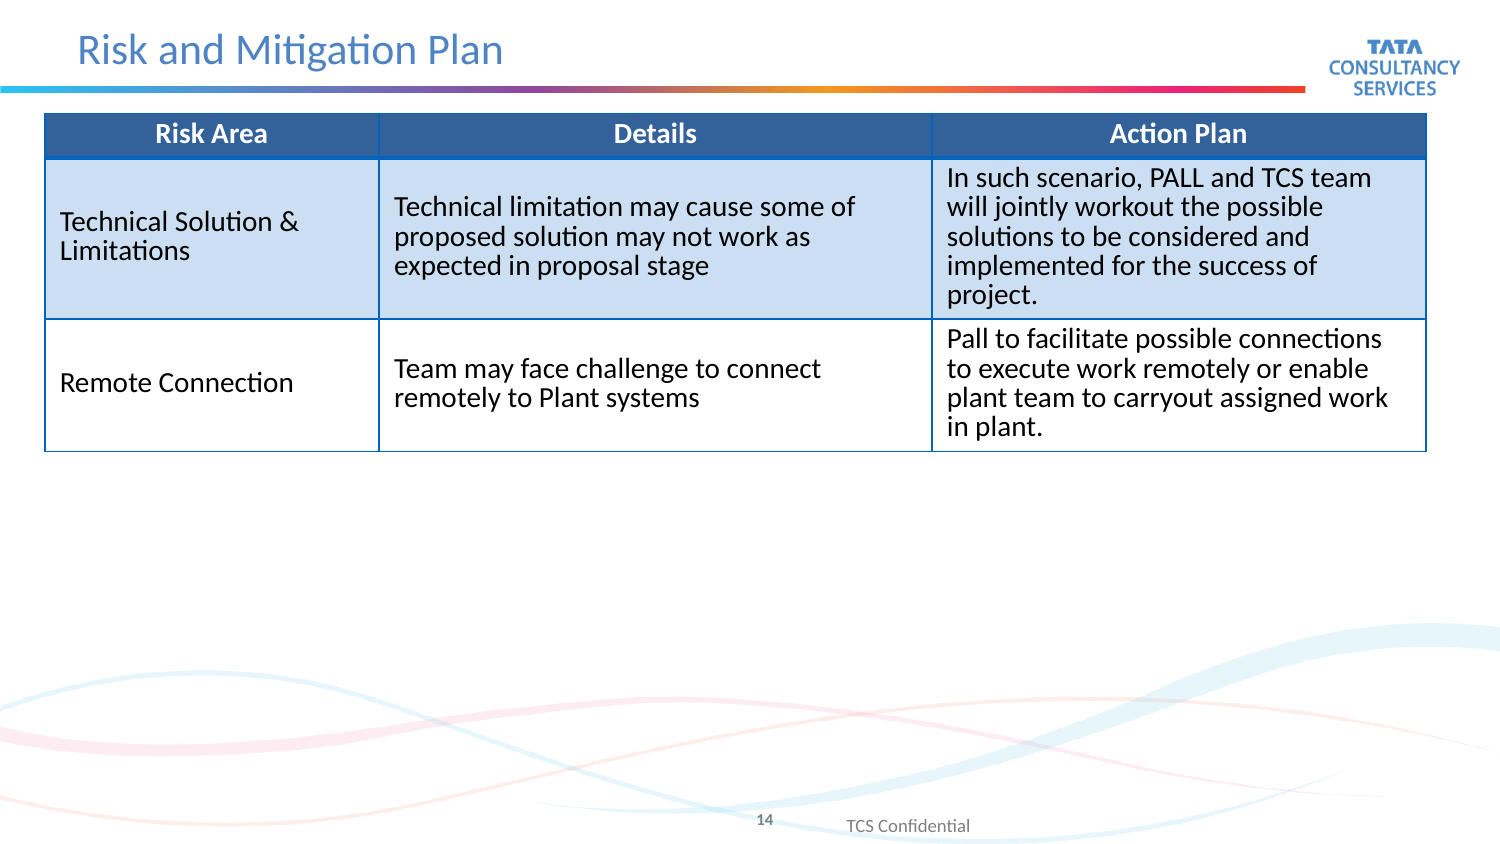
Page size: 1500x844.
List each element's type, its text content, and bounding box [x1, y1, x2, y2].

picture [0, 623, 1500, 844]
table_cell Technical Solution & Limitations [46, 160, 378, 318]
picture [1297, 0, 1500, 154]
title Risk and Mitigation Plan [66, 7, 1091, 87]
table_header Details [380, 114, 931, 156]
table_cell Remote Connection [46, 320, 378, 451]
table_cell Pall to facilitate possible connections to execute work remotely or enable plant team to carryout assigned work in plant. [933, 320, 1425, 451]
table_cell Team may face challenge to connect remotely to Plant systems [380, 320, 931, 451]
table_cell Technical limitation may cause some of proposed solution may not work as expected in proposal stage [380, 160, 931, 318]
table_header Action Plan [933, 114, 1425, 156]
table_cell In such scenario, PALL and TCS team will jointly workout the possible solutions to be considered and implemented for the success of project. [933, 160, 1425, 318]
table_header Risk Area [46, 114, 378, 156]
